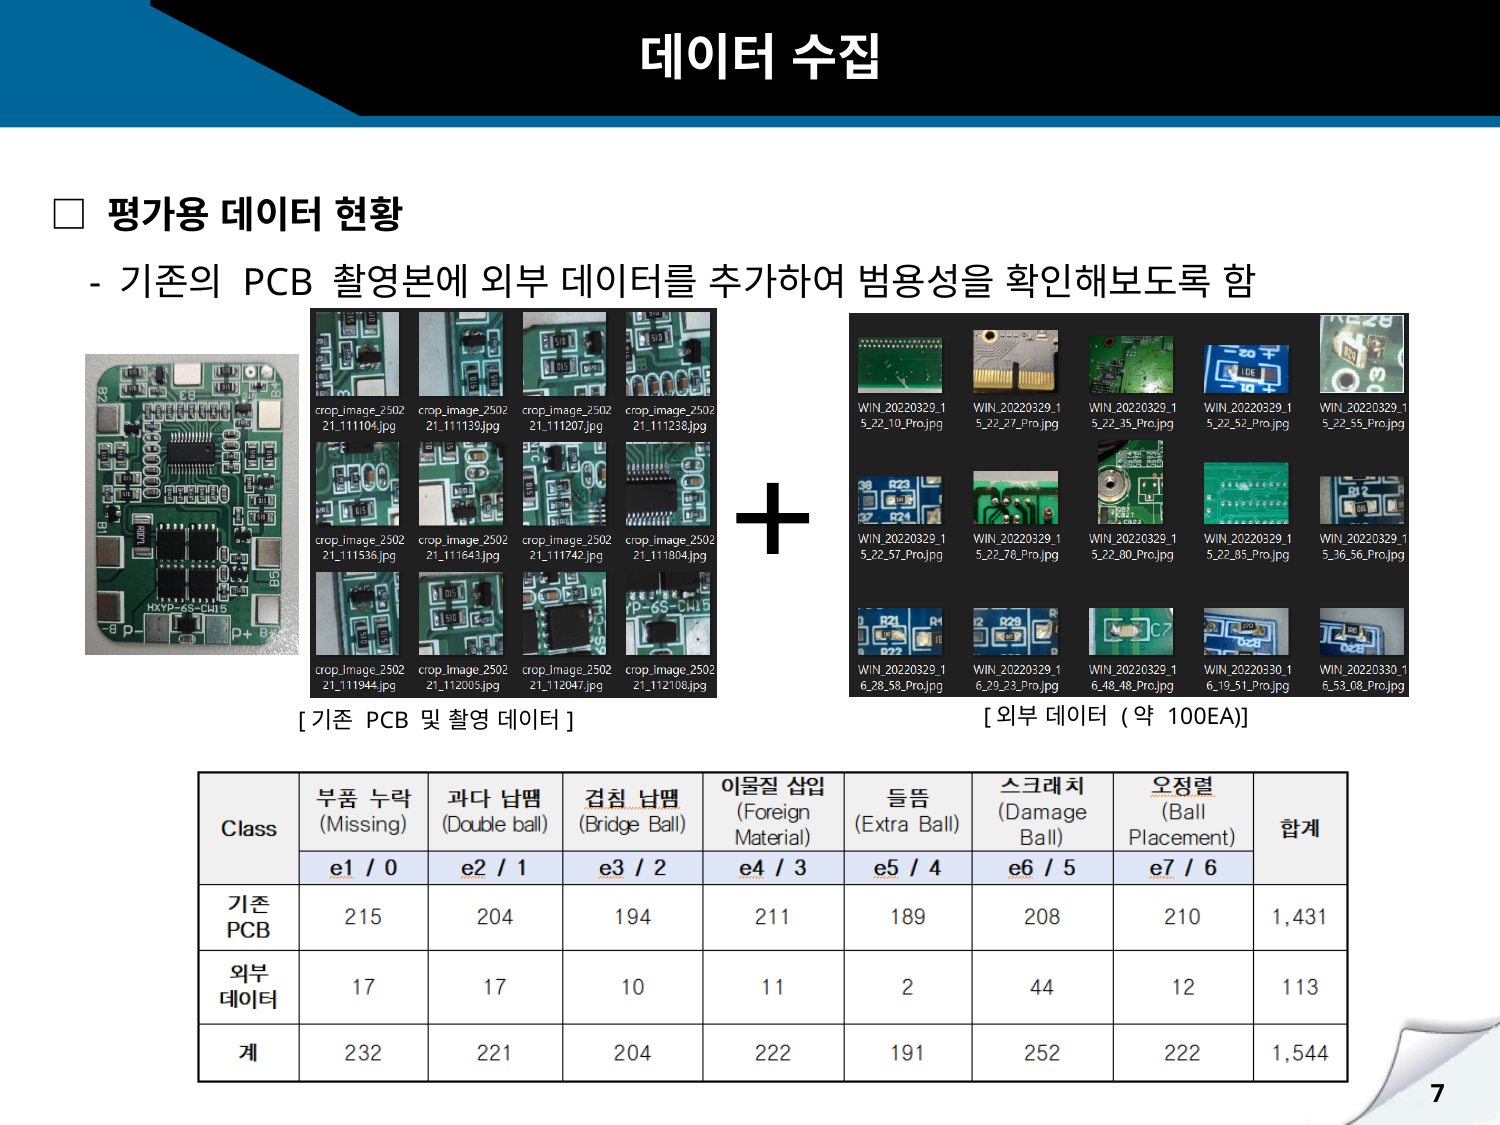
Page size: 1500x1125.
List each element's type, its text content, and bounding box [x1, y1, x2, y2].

text_box □ 평가용 데이터 현황 - 기존의 PCB 촬영본에 외부 데이터를 추가하여 범용성을 확인해보도록 함 [35, 160, 1489, 311]
picture [310, 308, 718, 699]
text_box [734, 481, 811, 556]
picture [849, 313, 1409, 697]
picture [193, 768, 1500, 1125]
text_box [외부 데이터 (약 100EA)] [921, 704, 1312, 737]
text_box 데이터 수집 [348, 18, 1176, 93]
picture [85, 354, 299, 656]
text_box [기존 PCB 및 촬영 데이터] [241, 698, 632, 741]
